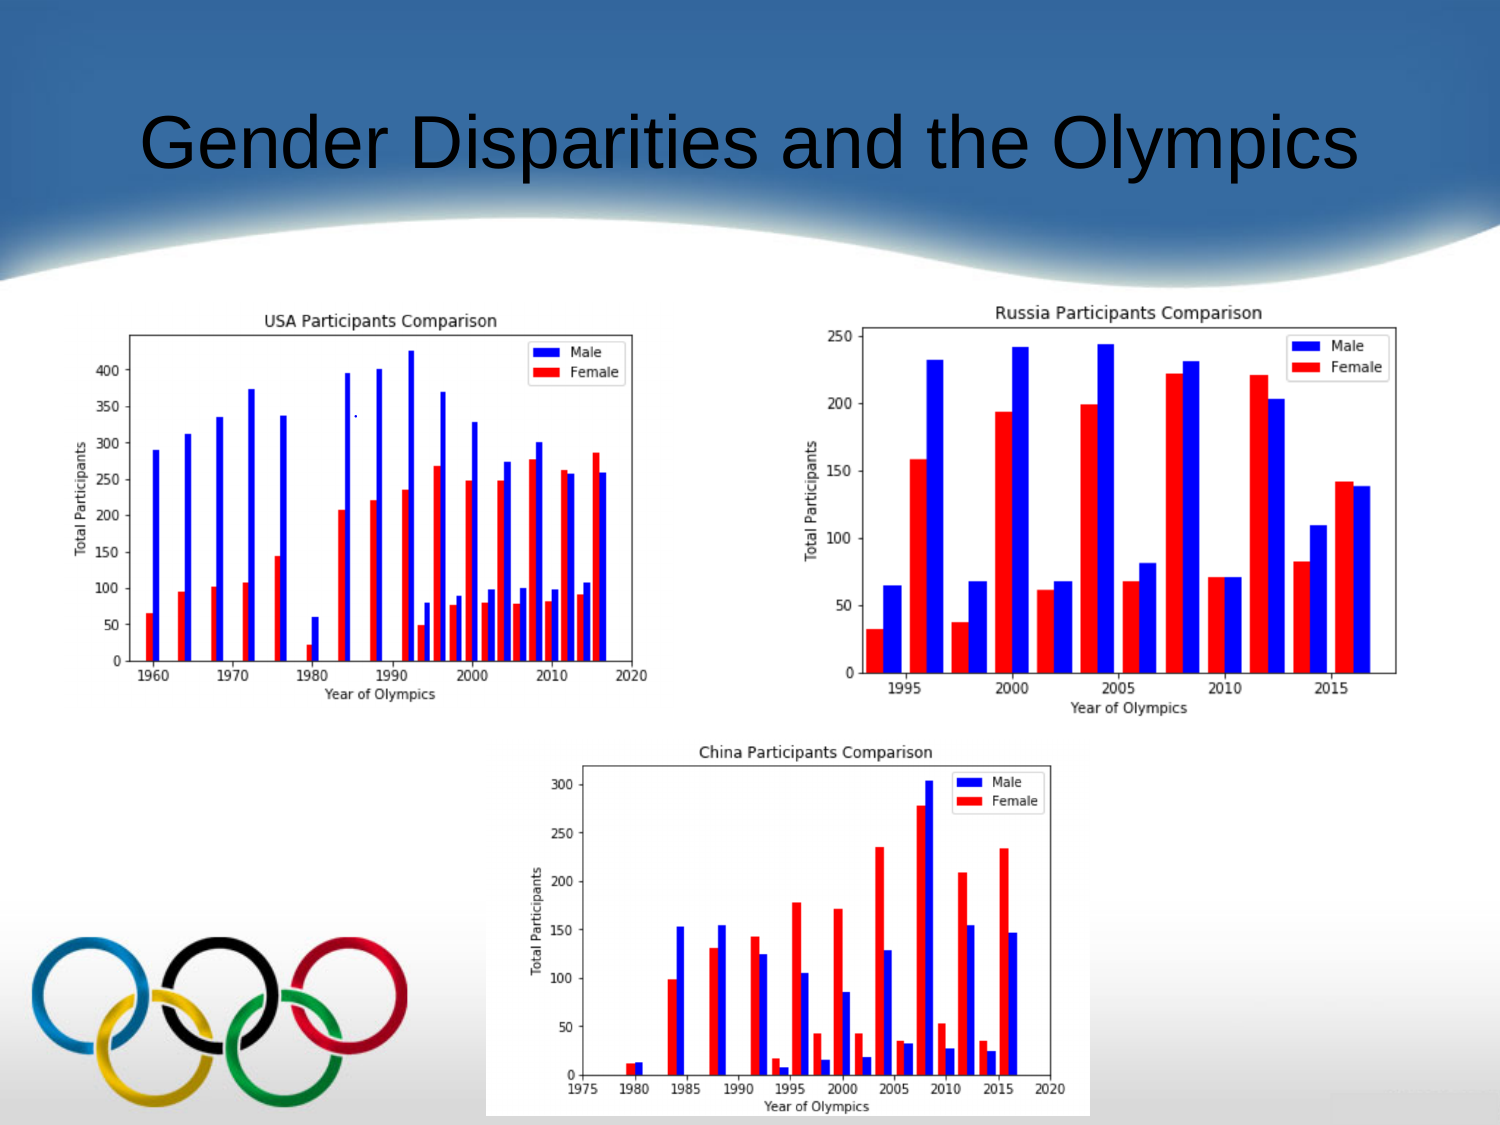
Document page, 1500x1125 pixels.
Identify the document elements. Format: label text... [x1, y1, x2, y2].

title Gender Disparities and the Olympics [75, 45, 1425, 233]
picture [0, 0, 1500, 1125]
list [788, 303, 1426, 720]
